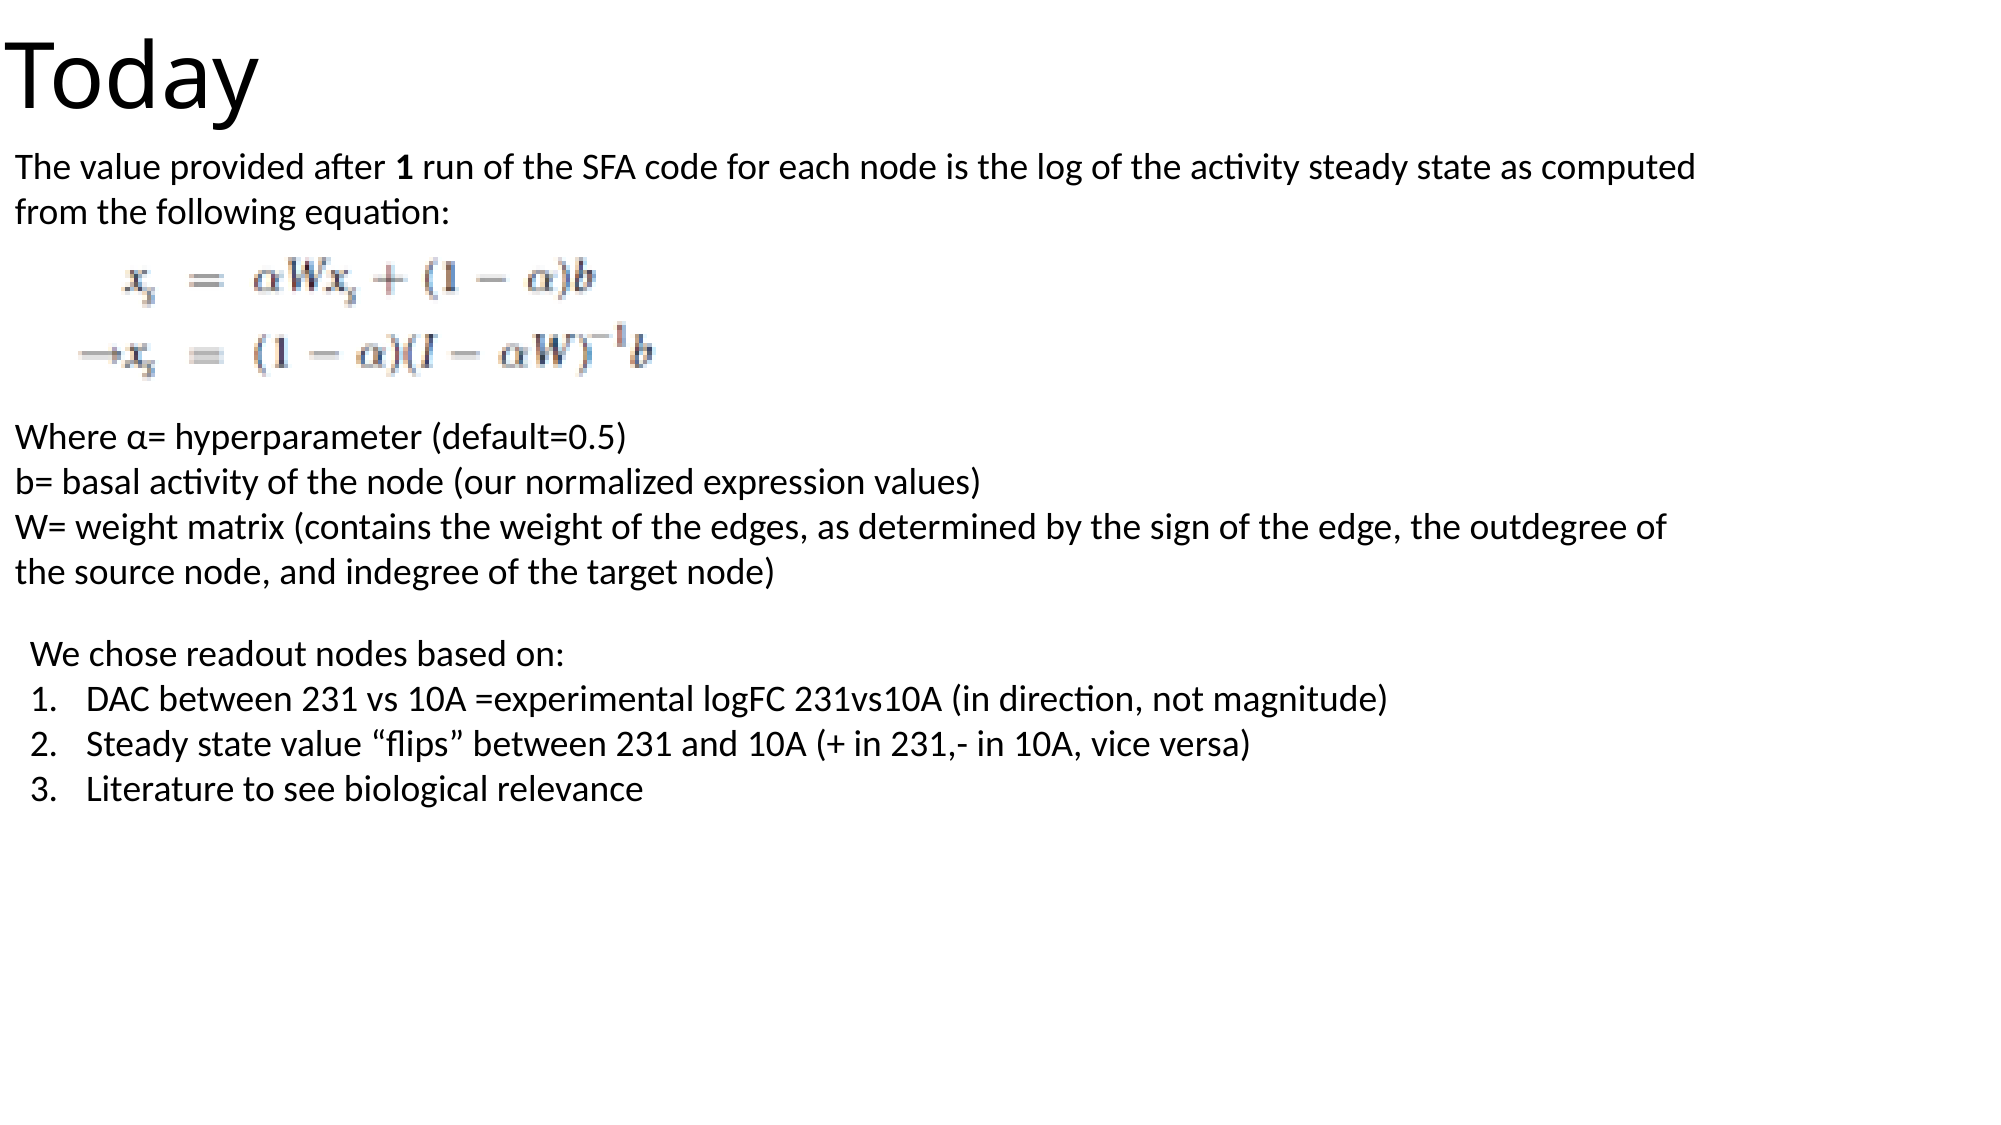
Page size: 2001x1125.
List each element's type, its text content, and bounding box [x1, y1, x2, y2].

title Today [0, 0, 1723, 134]
text_box We chose readout nodes based on: DAC between 231 vs 10A =experimental logFC 231vs10A (in direction, not magnitude) Steady state value “flips” between 231 and 10A (+ in 231,- in 10A, vice versa) Literature to see biological relevance [15, 621, 1464, 817]
picture [53, 240, 665, 387]
text_box The value provided after 1 run of the SFA code for each node is the log of the activity steady state as computed from the following equation: Where α= hyperparameter (default=0.5) b= basal activity of the node (our normalized expression values) W= weight matrix (contains the weight of the edges, as determined by the sign of the edge, the outdegree of the source node, and indegree of the target node) [0, 134, 1723, 600]
